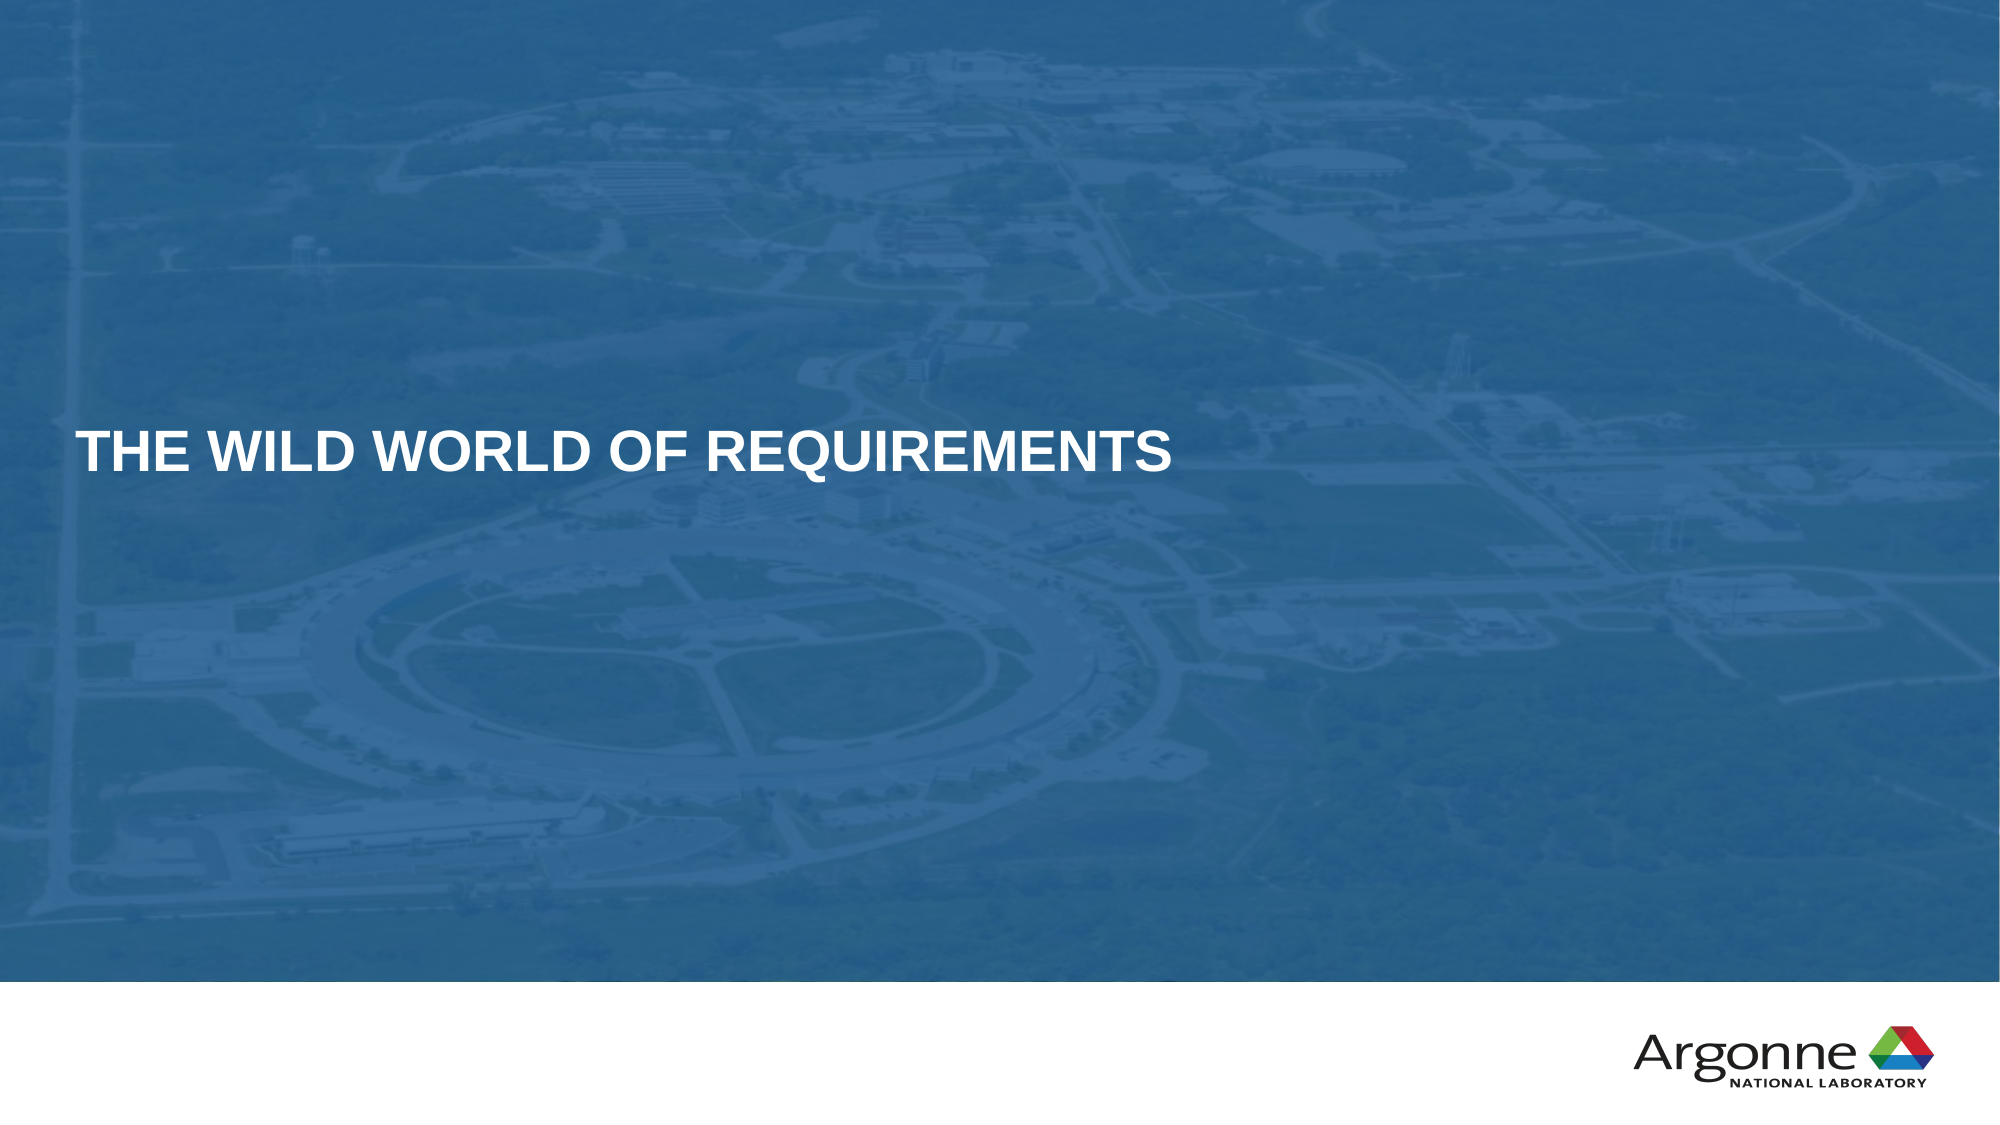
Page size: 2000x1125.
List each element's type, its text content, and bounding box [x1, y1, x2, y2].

list The Wild World of Requirements [0, 0, 2000, 982]
picture [1618, 1009, 1957, 1102]
